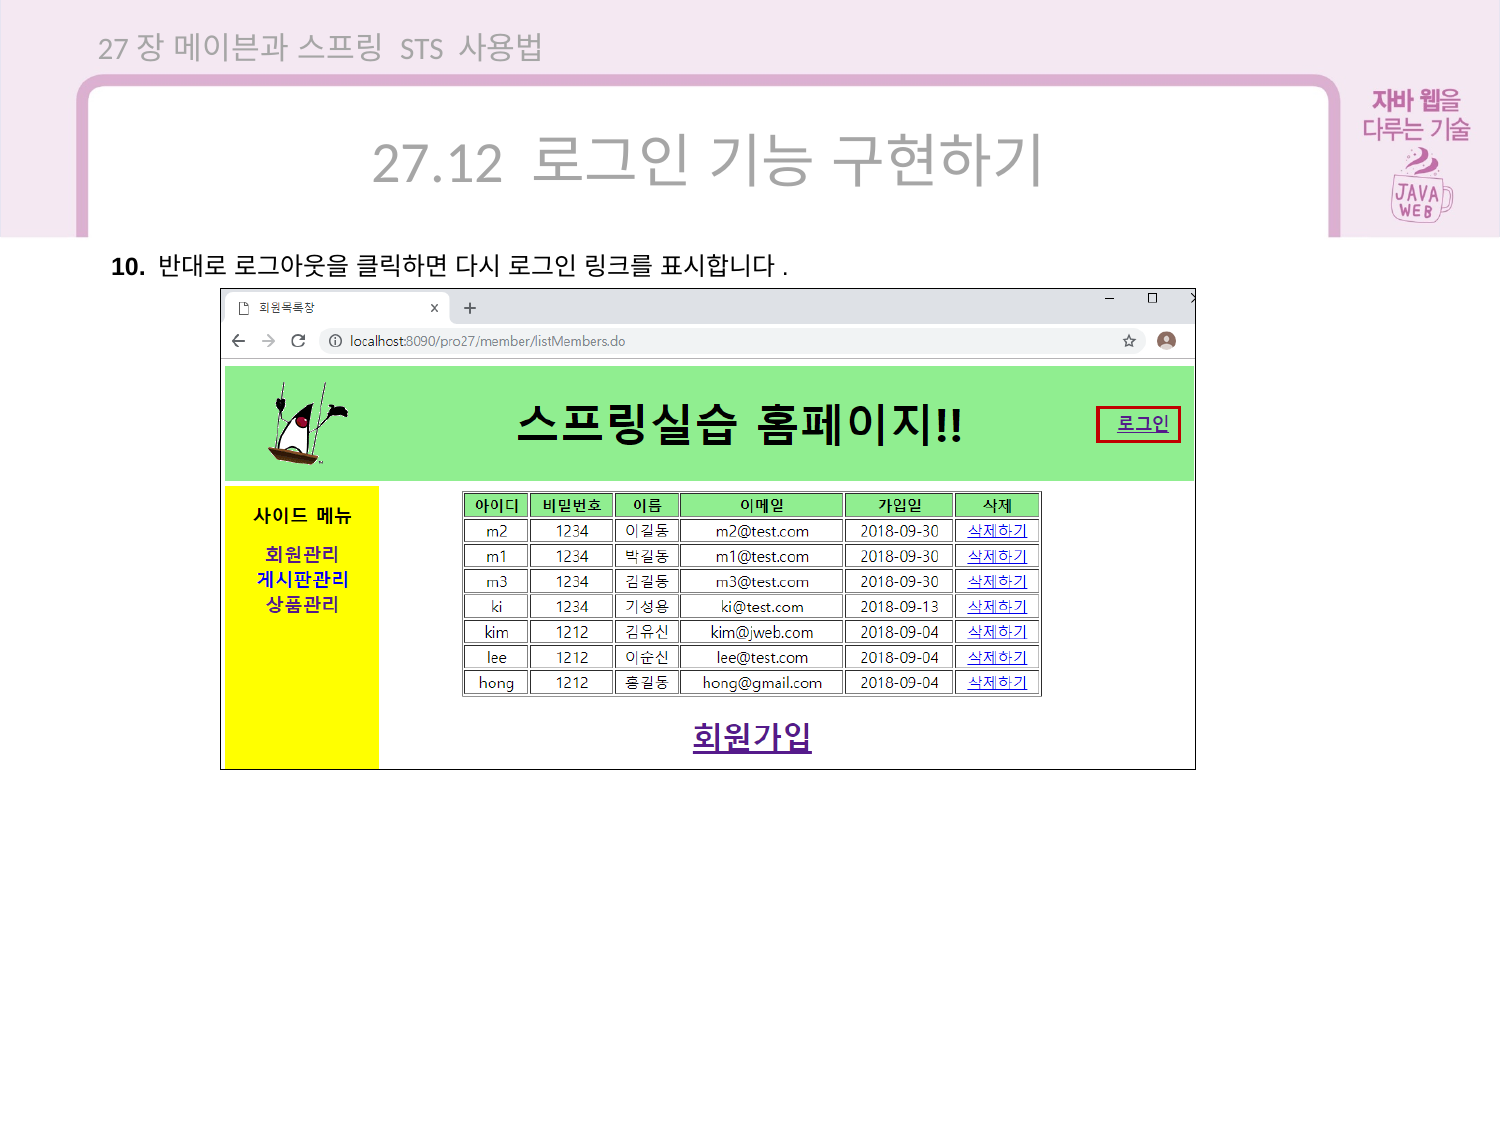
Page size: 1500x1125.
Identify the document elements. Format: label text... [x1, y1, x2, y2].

text_box 10. 반대로 로그아웃을 클릭하면 다시 로그인 링크를 표시합니다. [96, 242, 1332, 288]
text_box 27.12 로그인 기능 구현하기 [96, 117, 1321, 202]
text_box 27장 메이븐과 스프링 STS 사용법 [82, 0, 1133, 74]
picture [0, 0, 1500, 1125]
